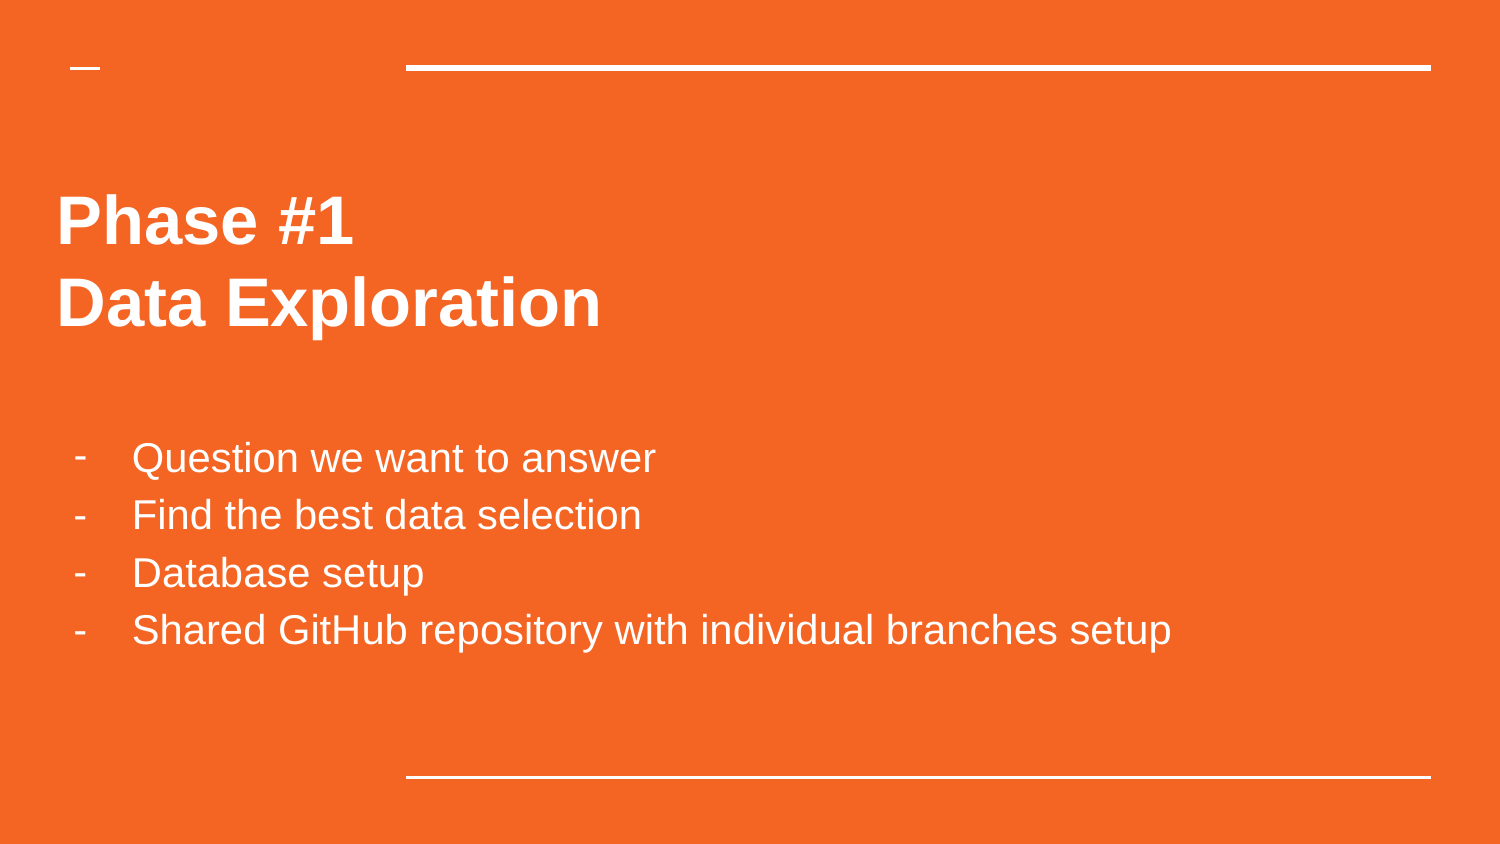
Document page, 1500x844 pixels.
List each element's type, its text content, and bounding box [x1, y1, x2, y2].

text_box Phase #1 Data Exploration Question we want to answer Find the best data selection Database setup Shared GitHub repository with individual branches setup [41, 160, 1459, 668]
